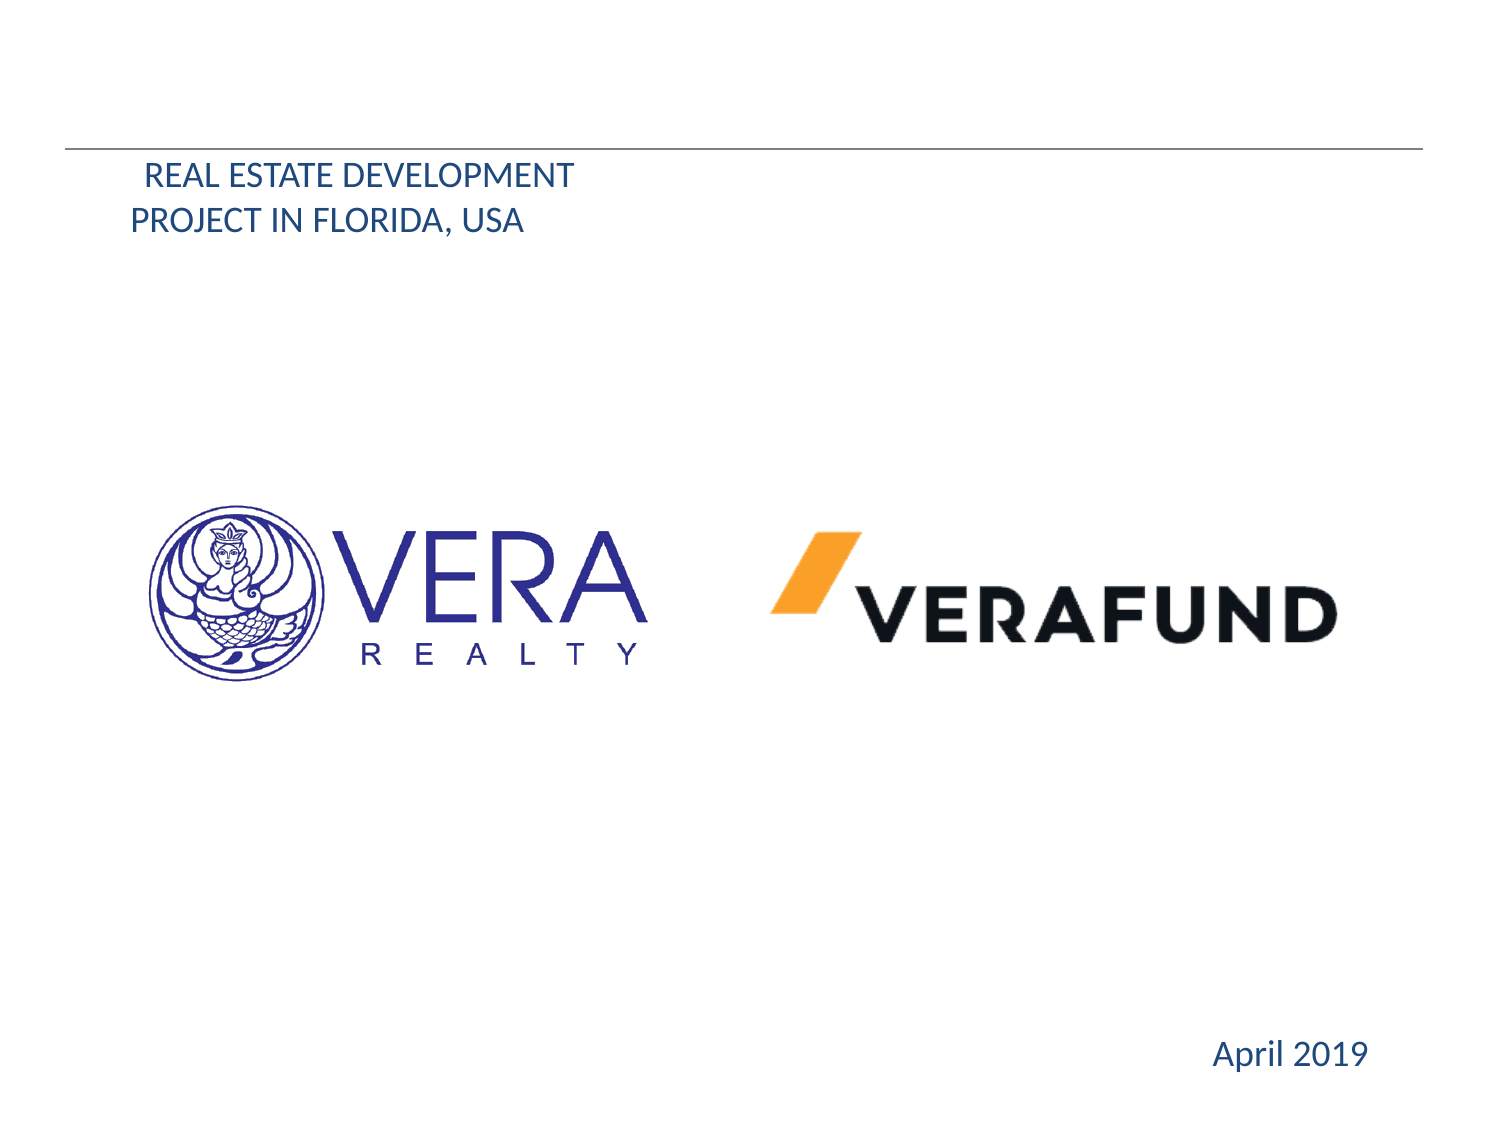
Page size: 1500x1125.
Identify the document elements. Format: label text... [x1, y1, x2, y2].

text_box April 2019 [1197, 1021, 1384, 1082]
picture [126, 491, 665, 683]
picture [761, 525, 1344, 649]
title REAL ESTATE DEVELOPMENT PROJECT IN FLORIDA, USA [0, 142, 1406, 366]
